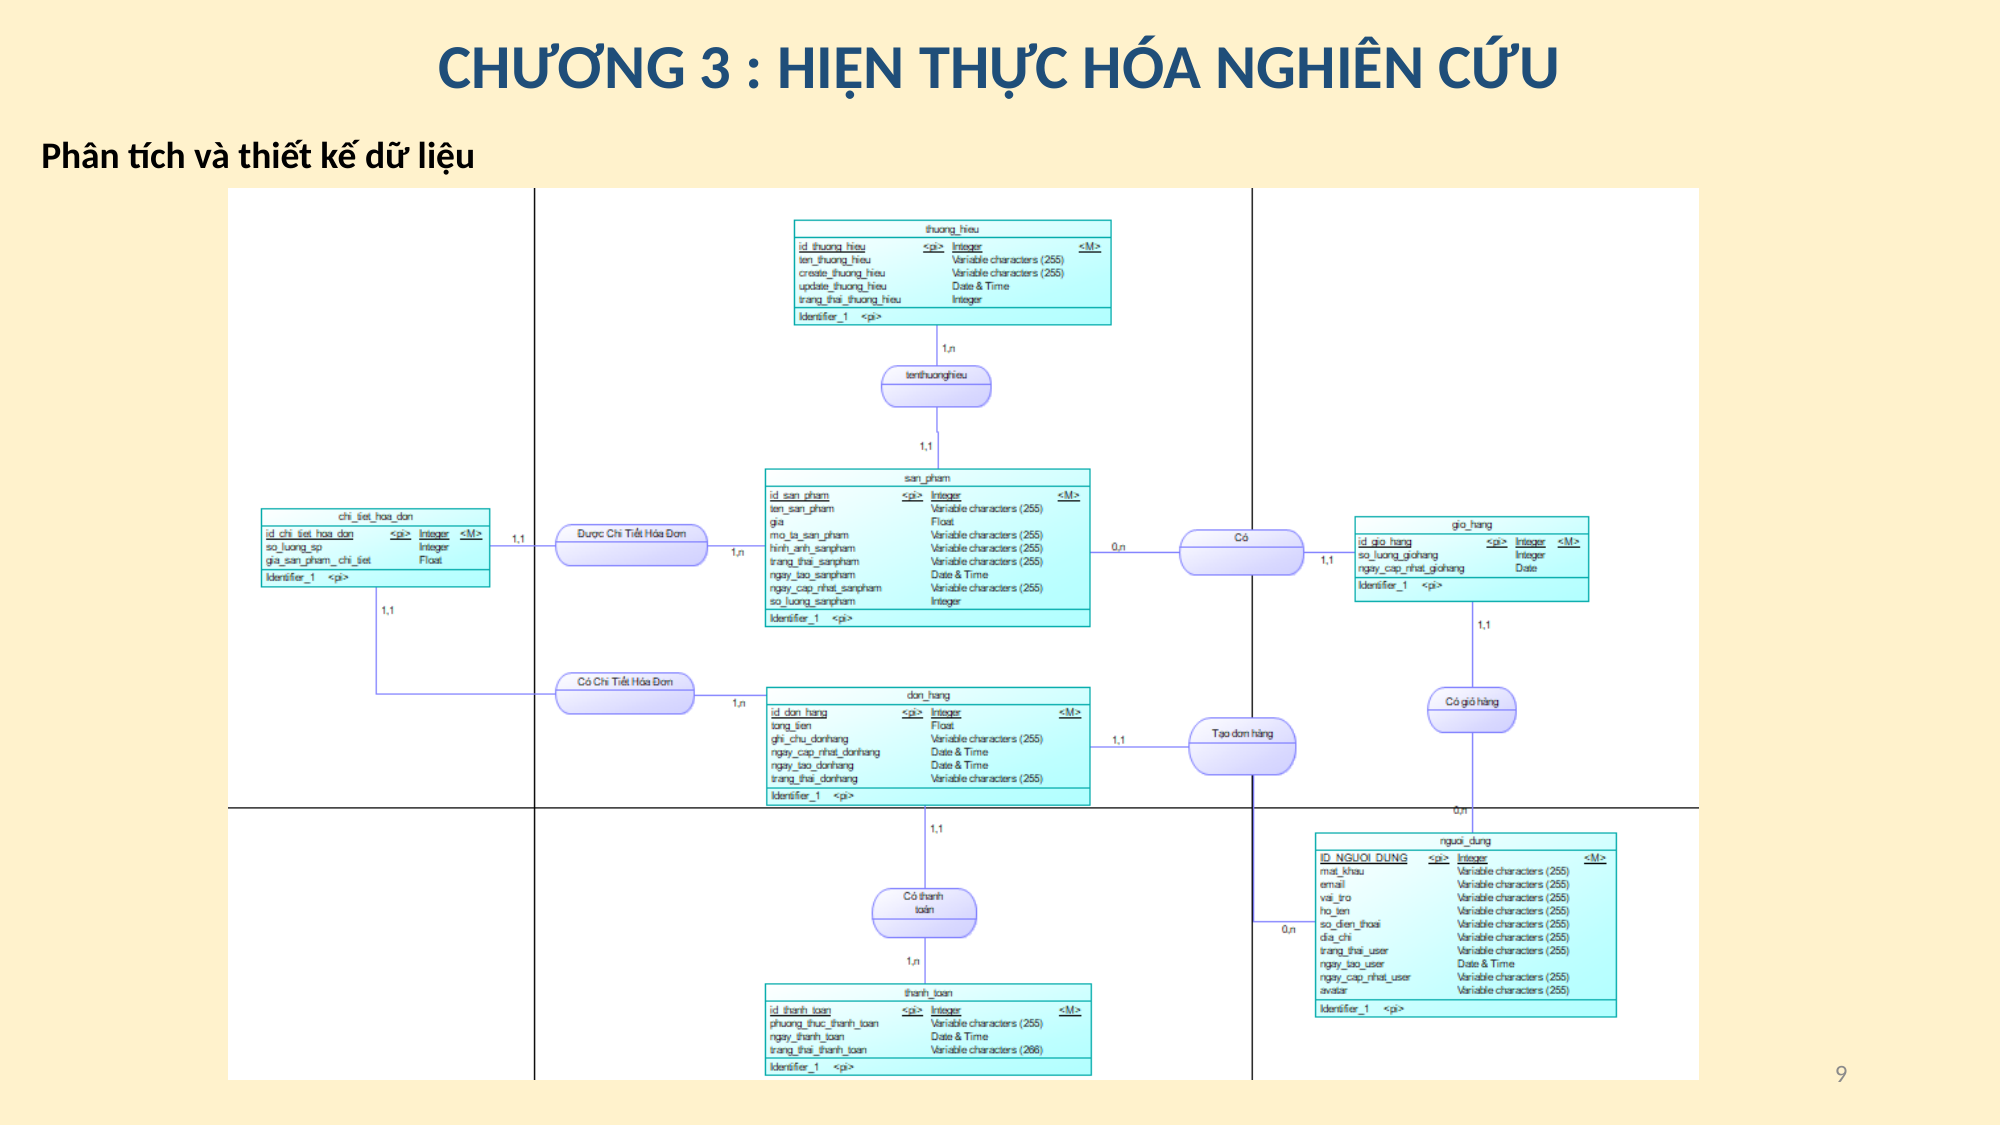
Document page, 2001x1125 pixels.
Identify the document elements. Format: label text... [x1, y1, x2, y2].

slide_number 9 [1412, 1042, 1863, 1103]
picture [228, 188, 1699, 1080]
text_box Phân tích và thiết kế dữ liệu [26, 123, 952, 175]
text_box CHƯƠNG 3 : HIỆN THỰC HÓA NGHIÊN CỨU [0, 19, 2000, 109]
